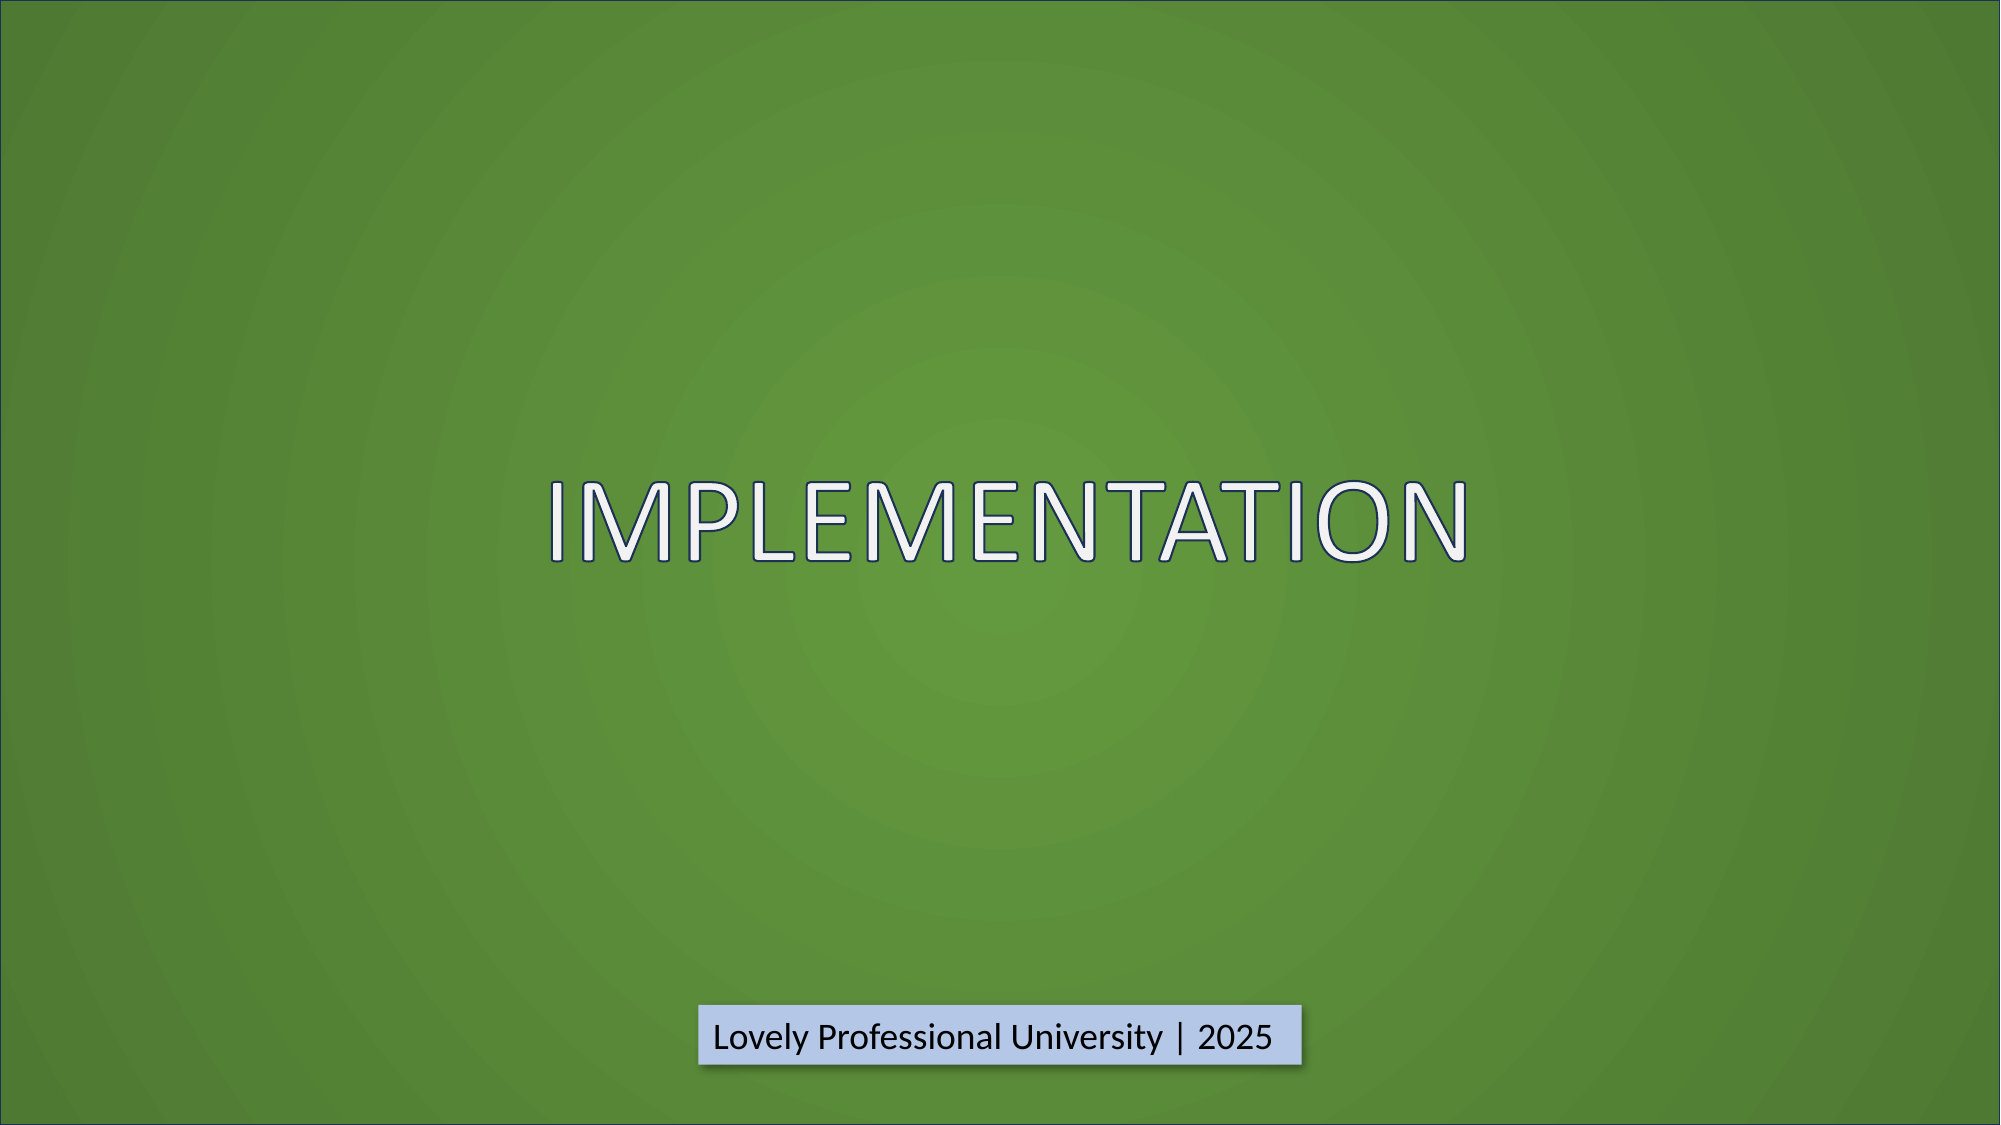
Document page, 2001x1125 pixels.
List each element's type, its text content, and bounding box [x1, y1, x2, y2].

text_box [0, 0, 2000, 1125]
text_box Lovely Professional University | 2025 [698, 1004, 1302, 1065]
